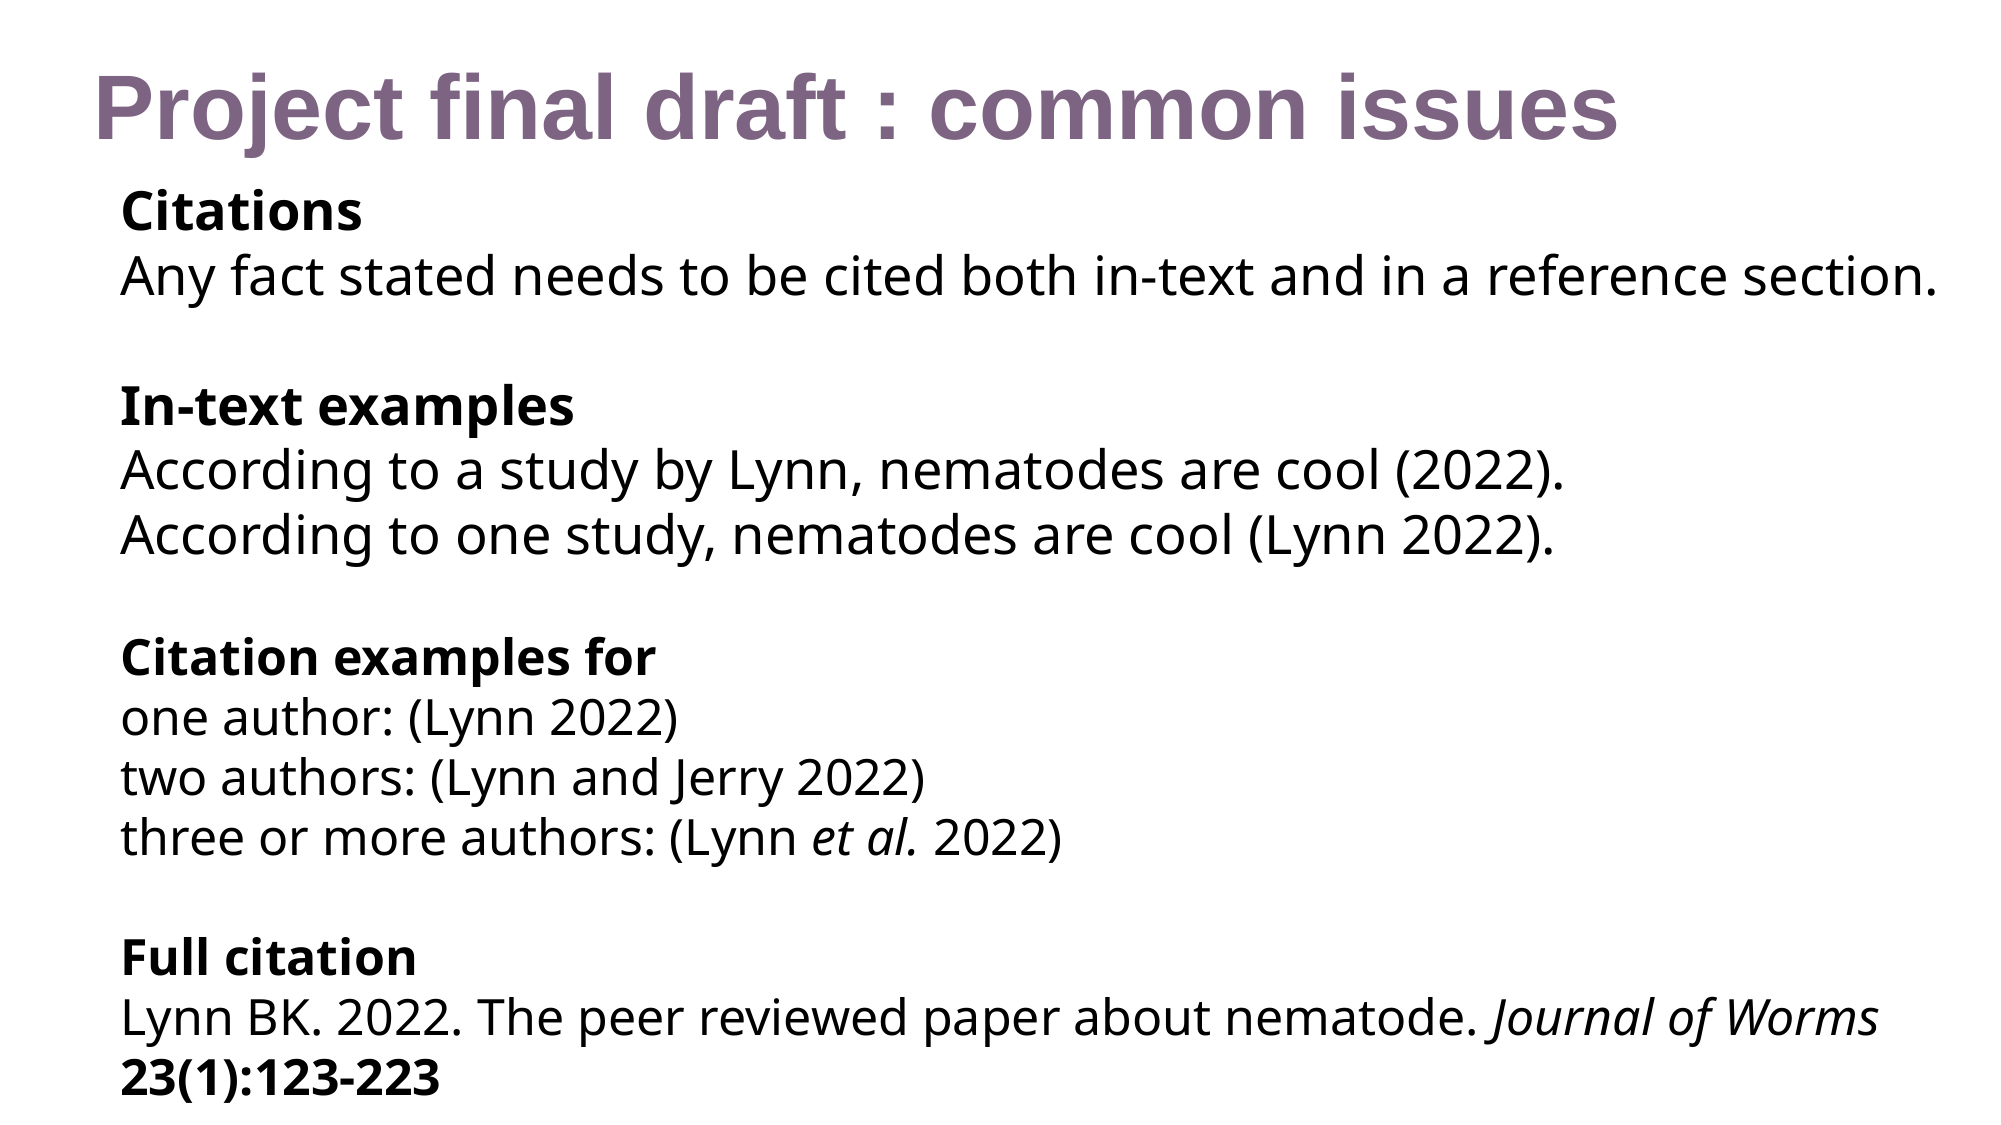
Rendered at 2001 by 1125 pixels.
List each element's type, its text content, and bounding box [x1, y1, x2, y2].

list Project final draft : common issues [23, 36, 1732, 169]
text_box Citations Any fact stated needs to be cited both in-text and in a reference section. In-text examples According to a study by Lynn, nematodes are cool (2022). According to one study, nematodes are cool (Lynn 2022). Citation examples for one author: (Lynn 2022) two authors: (Lynn and Jerry 2022) three or more authors: (Lynn et al. 2022) Full citation Lynn BK. 2022. The peer reviewed paper about nematode. Journal of Worms 23(1):123-223 [105, 168, 2000, 1114]
